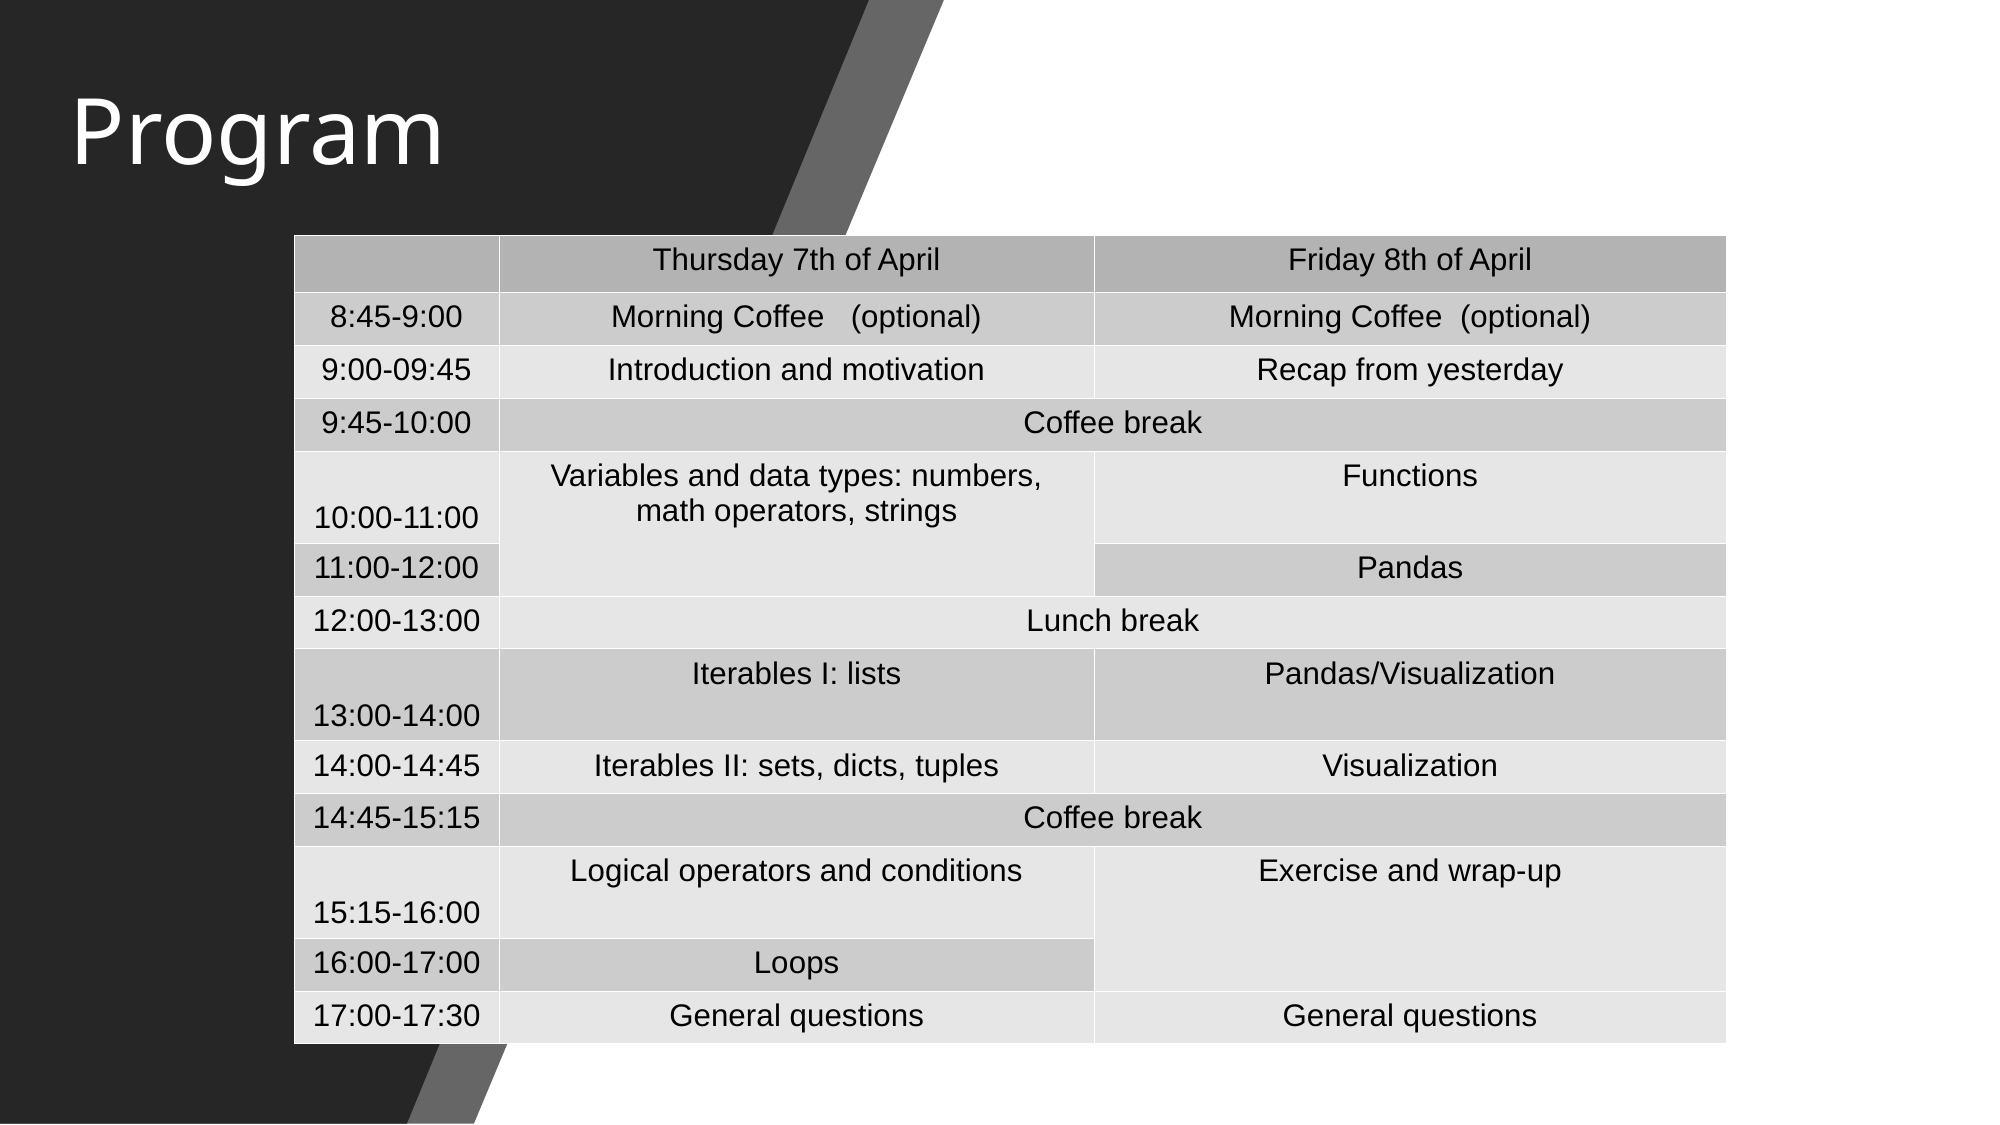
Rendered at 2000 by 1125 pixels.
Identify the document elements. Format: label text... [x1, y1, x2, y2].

table_cell Loops [500, 939, 1094, 991]
table_cell Iterables II: sets, dicts, tuples [500, 741, 1094, 793]
table_cell Functions [1095, 452, 1726, 543]
table_cell 15:15-16:00 [295, 847, 499, 938]
table_cell Lunch break [500, 597, 1726, 648]
table_cell Pandas/Visualization [1095, 649, 1726, 740]
table_cell 9:45-10:00 [295, 399, 499, 451]
table_cell General questions [1095, 992, 1726, 1043]
table_cell 14:45-15:15 [295, 794, 499, 846]
table_header [295, 236, 499, 292]
text_box [408, 1044, 508, 1124]
table_cell Coffee break [500, 399, 1726, 451]
table_cell 12:00-13:00 [295, 597, 499, 648]
table_cell Visualization [1095, 741, 1726, 793]
text_box Program [62, 14, 600, 255]
table_cell Coffee break [500, 794, 1726, 846]
table_cell Introduction and motivation [500, 346, 1094, 398]
text_box [773, 0, 944, 235]
table_cell 8:45-9:00 [295, 293, 499, 345]
table_cell 14:00-14:45 [295, 741, 499, 793]
table_cell Logical operators and conditions [500, 847, 1094, 938]
table_cell Exercise and wrap-up [1095, 847, 1726, 991]
table_cell General questions [500, 992, 1094, 1043]
table_cell 10:00-11:00 [295, 452, 499, 543]
text_box [0, 0, 869, 1124]
table_cell 13:00-14:00 [295, 649, 499, 740]
table_cell Morning Coffee (optional) [500, 293, 1094, 345]
table_header Thursday 7th of April [500, 236, 1094, 292]
table_cell Recap from yesterday [1095, 346, 1726, 398]
table_header Friday 8th of April [1095, 236, 1726, 292]
table_cell 17:00-17:30 [295, 992, 499, 1043]
table_cell 16:00-17:00 [295, 939, 499, 991]
table_cell 9:00-09:45 [295, 346, 499, 398]
table_cell Morning Coffee (optional) [1095, 293, 1726, 345]
table_cell Pandas [1095, 544, 1726, 596]
table_cell 11:00-12:00 [295, 544, 499, 596]
table_cell Iterables I: lists [500, 649, 1094, 740]
table_cell Variables and data types: numbers, math operators, strings [500, 452, 1094, 596]
